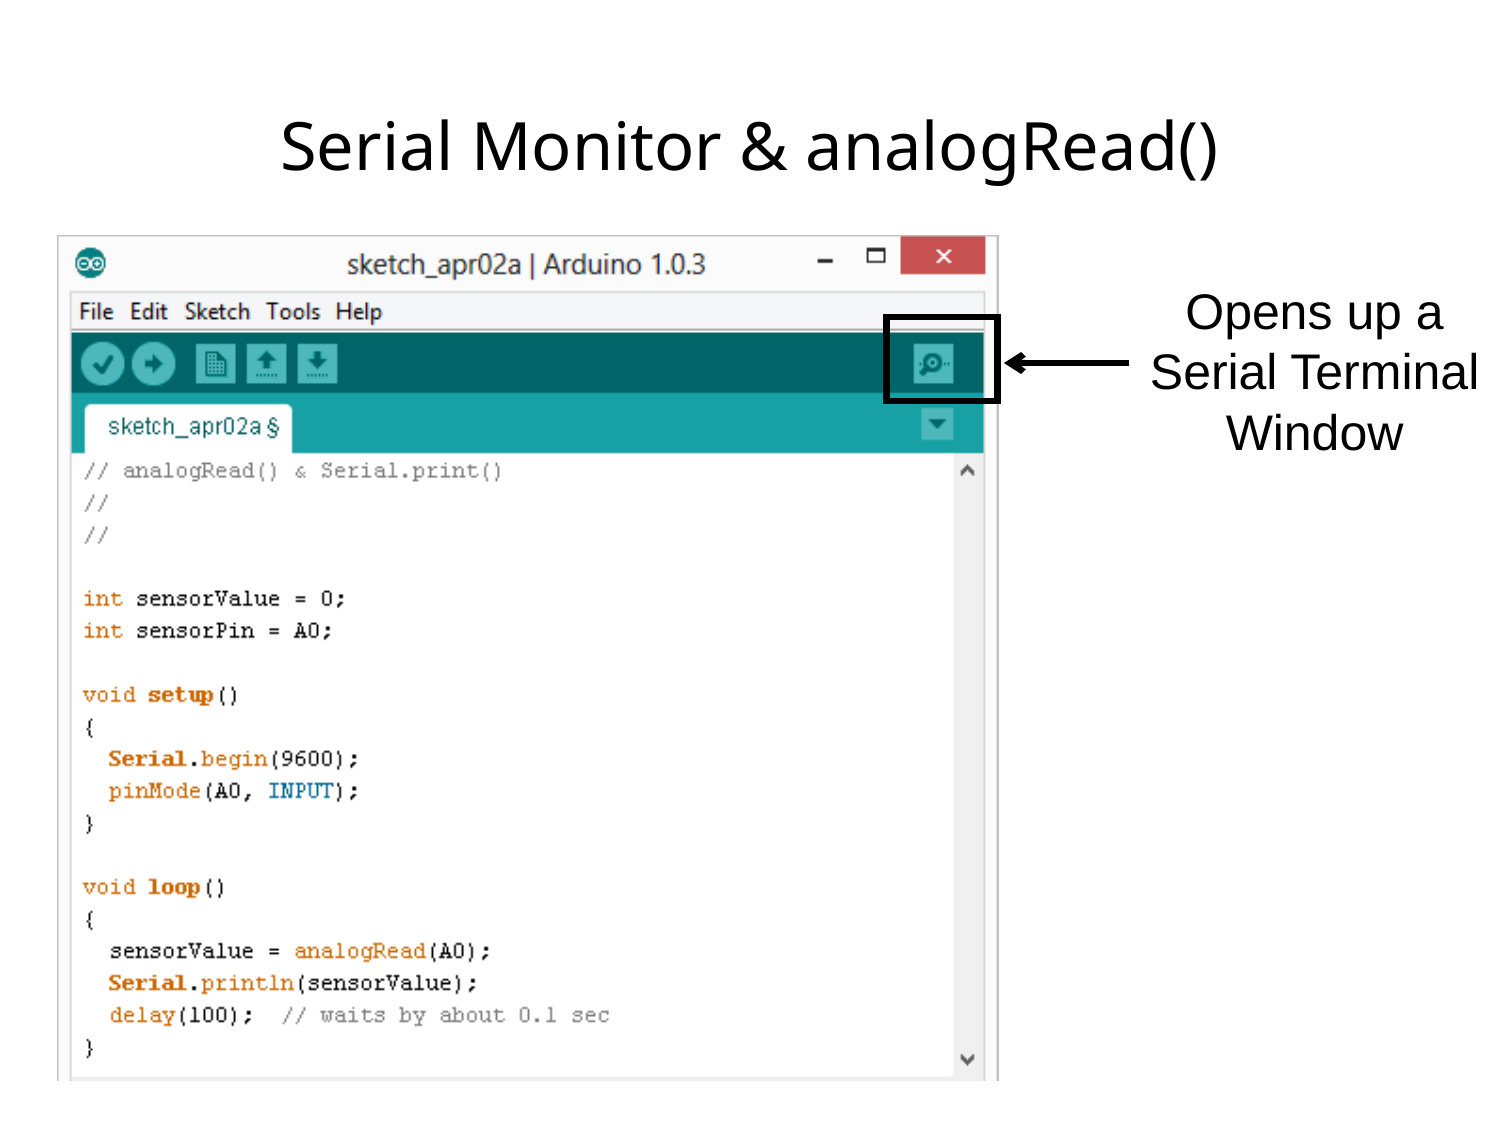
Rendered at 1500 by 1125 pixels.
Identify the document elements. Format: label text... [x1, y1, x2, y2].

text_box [886, 272, 1500, 470]
picture [56, 235, 999, 1082]
title Serial Monitor & analogRead() [112, 50, 1388, 238]
